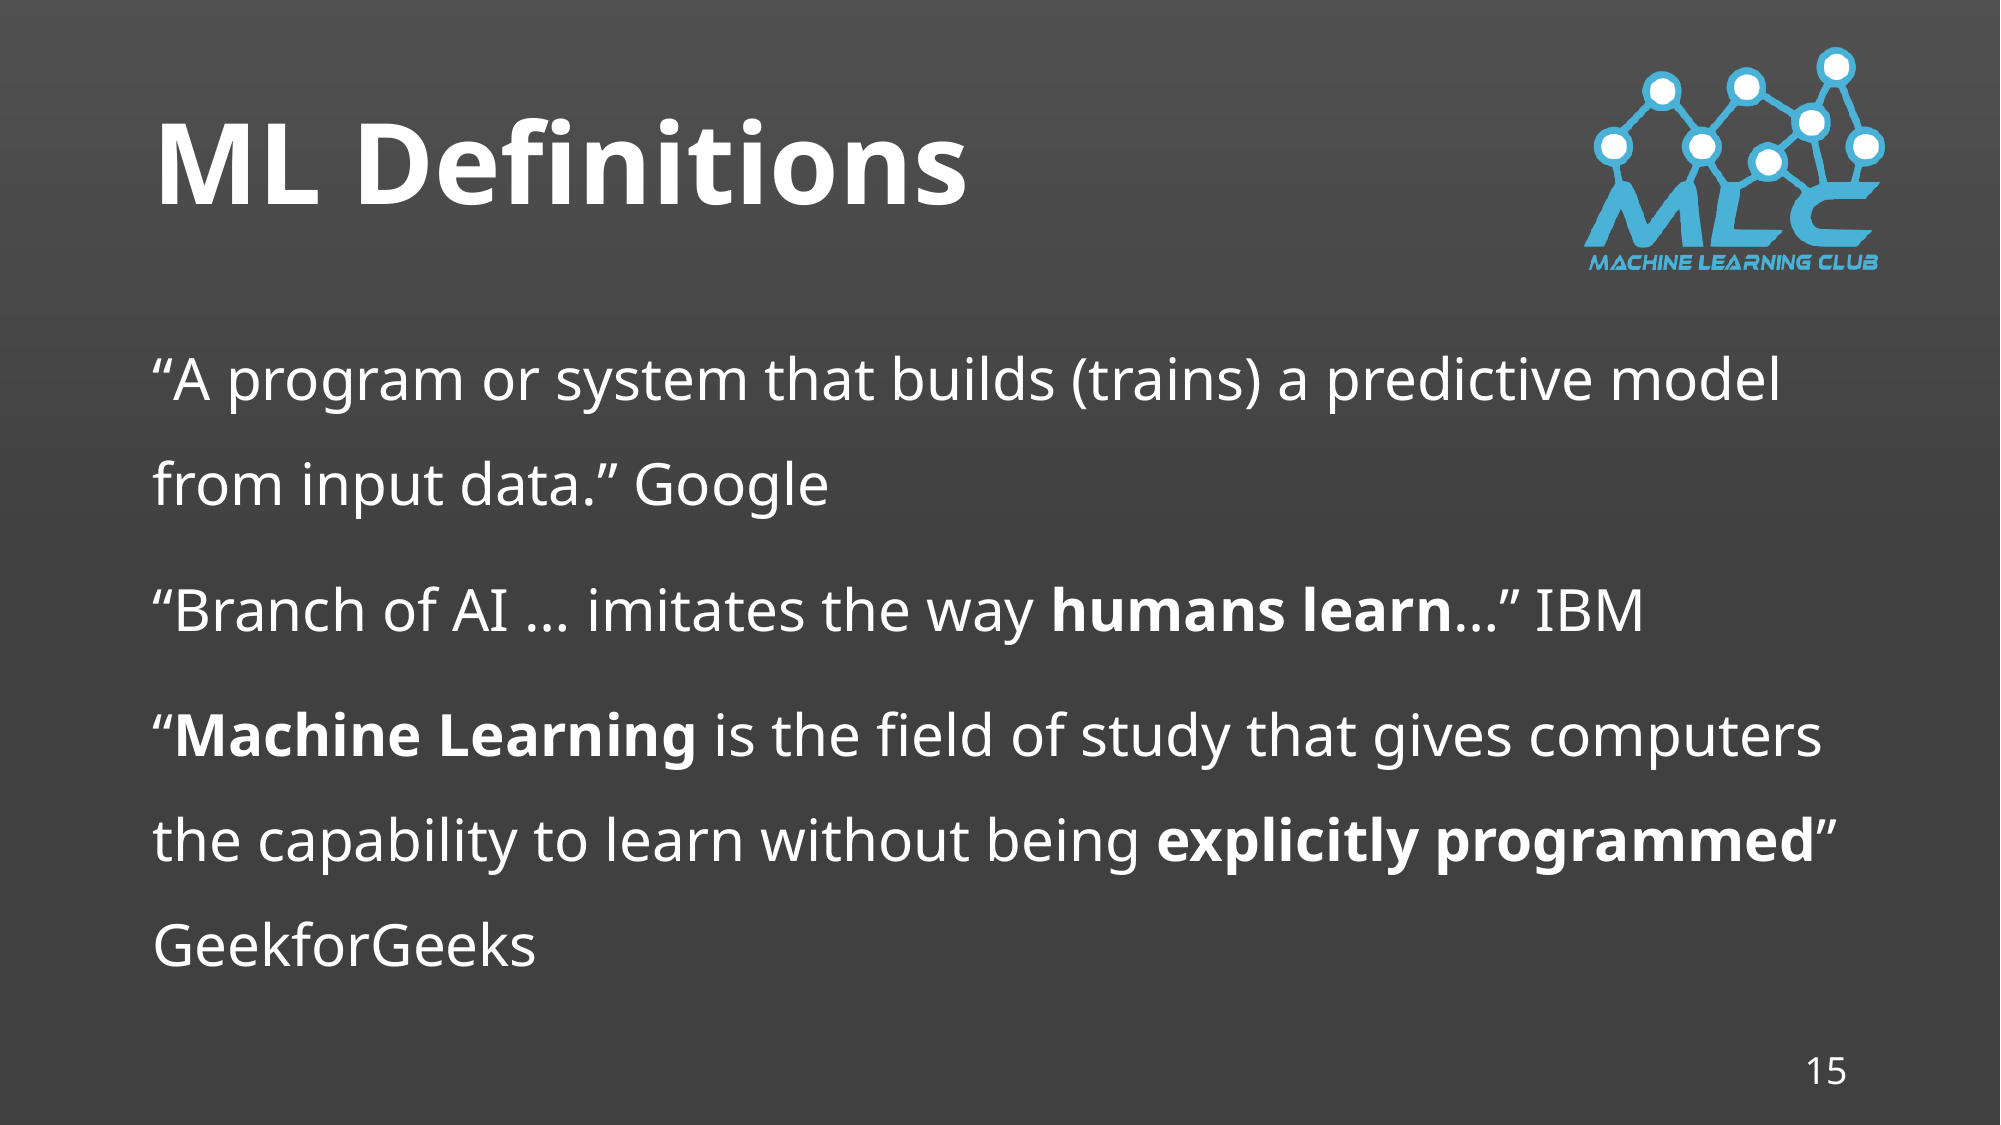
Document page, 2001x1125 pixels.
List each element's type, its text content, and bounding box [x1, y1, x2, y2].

list “A program or system that builds (trains) a predictive model from input data.” Google “Branch of AI … imitates the way humans learn…” IBM “Machine Learning is the field of study that gives computers the capability to learn without being explicitly programmed” GeekforGeeks [137, 299, 1863, 1014]
title ML Definitions [137, 59, 1571, 278]
picture [1584, 47, 1885, 270]
slide_number 15 [1412, 1042, 1863, 1103]
